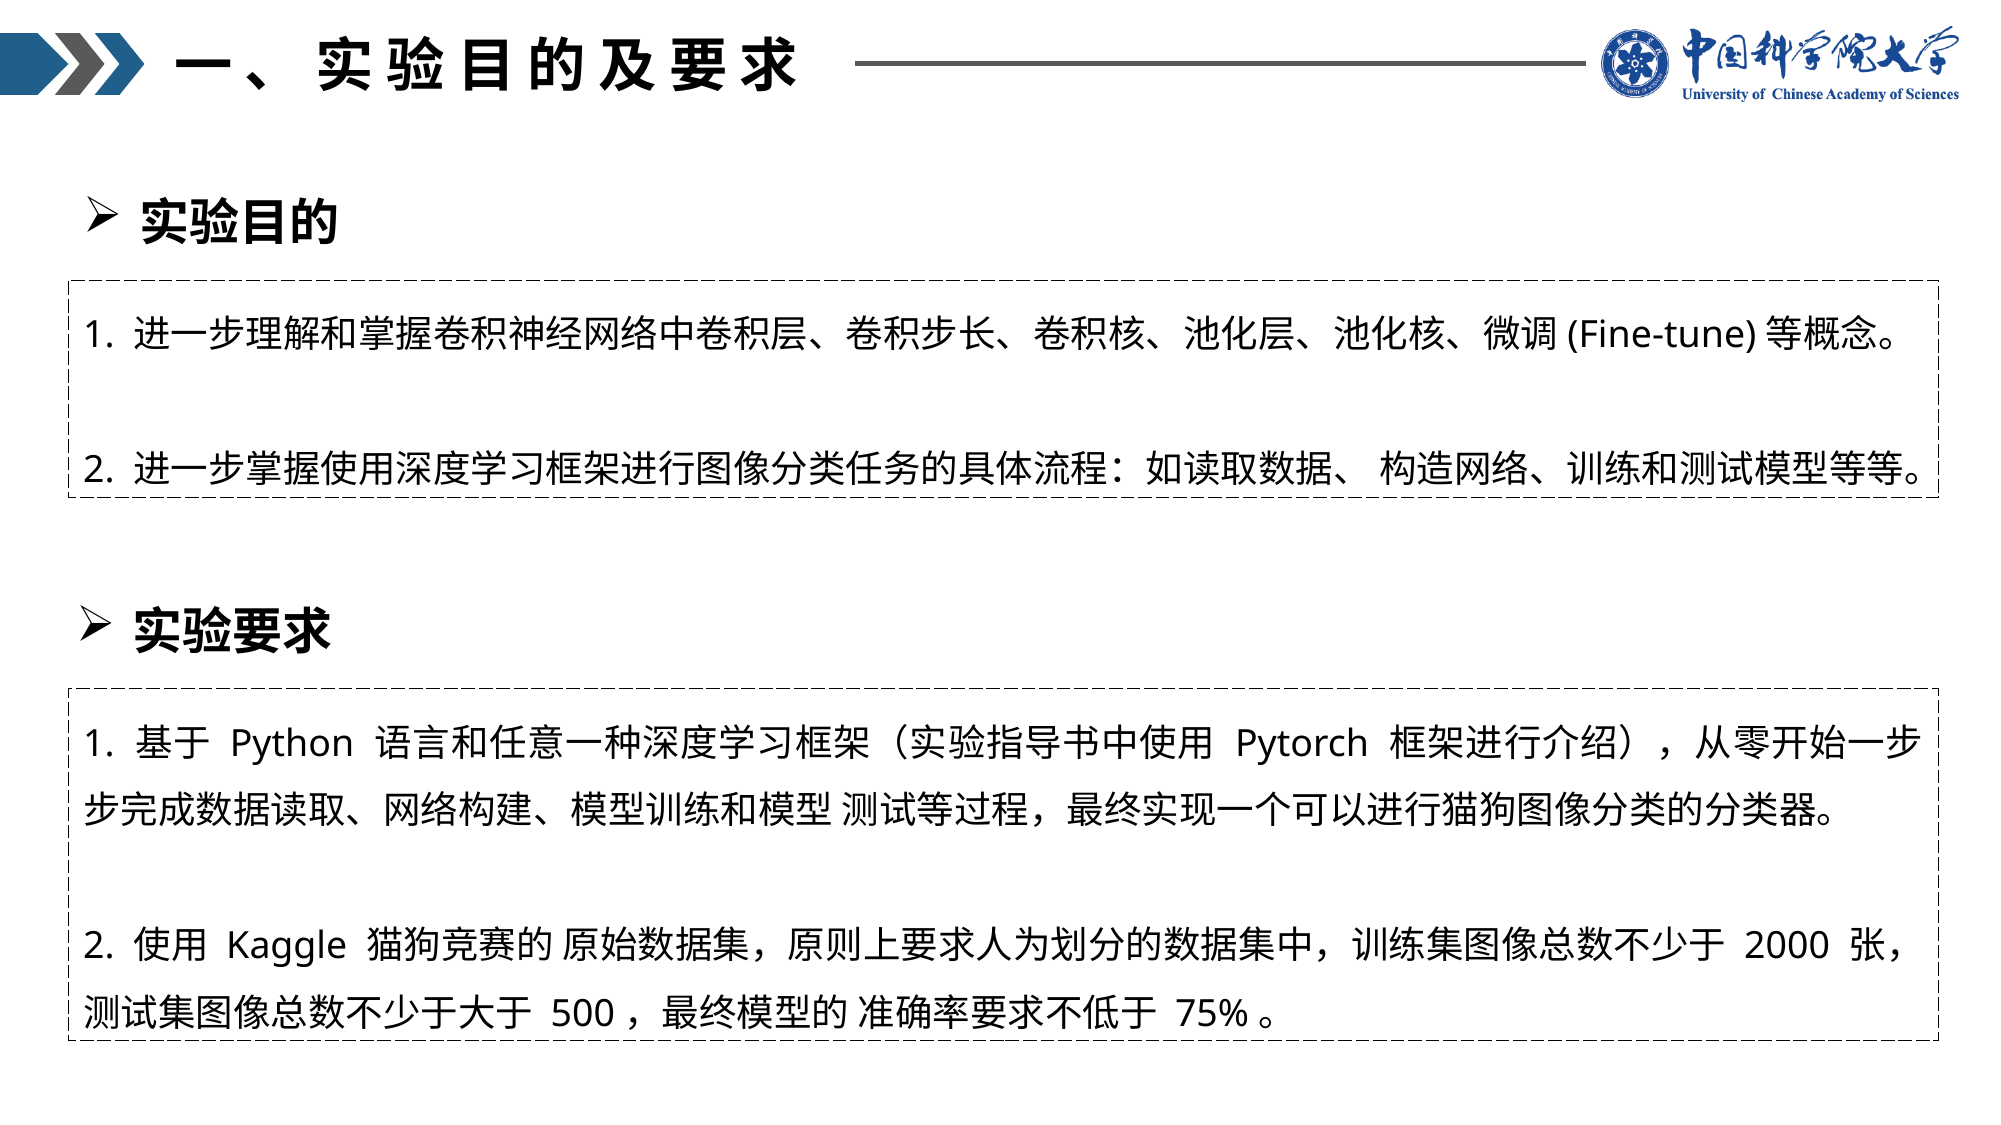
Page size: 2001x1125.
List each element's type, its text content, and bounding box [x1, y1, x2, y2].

text_box 1. 进一步理解和掌握卷积神经网络中卷积层、卷积步长、卷积核、池化层、池化核、微调(Fine-tune)等概念。 2. 进一步掌握使用深度学习框架进行图像分类任务的具体流程：如读取数据、 构造网络、训练和测试模型等等。 [68, 280, 1939, 498]
text_box 1. 基于 Python 语言和任意一种深度学习框架（实验指导书中使用 Pytorch 框架进行介绍），从零开始一步步完成数据读取、网络构建、模型训练和模型 测试等过程，最终实现一个可以进行猫狗图像分类的分类器。 2. 使用 Kaggle 猫狗竞赛的 原始数据集，原则上要求人为划分的数据集中，训练集图像总数不少于 2000 张，测试集图像总数不少于大于 500，最终模型的 准确率要求不低于 75%。 [68, 688, 1939, 1041]
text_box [0, 20, 1959, 107]
text_box 实验目的 [68, 153, 2000, 258]
text_box 实验要求 [61, 562, 2000, 668]
